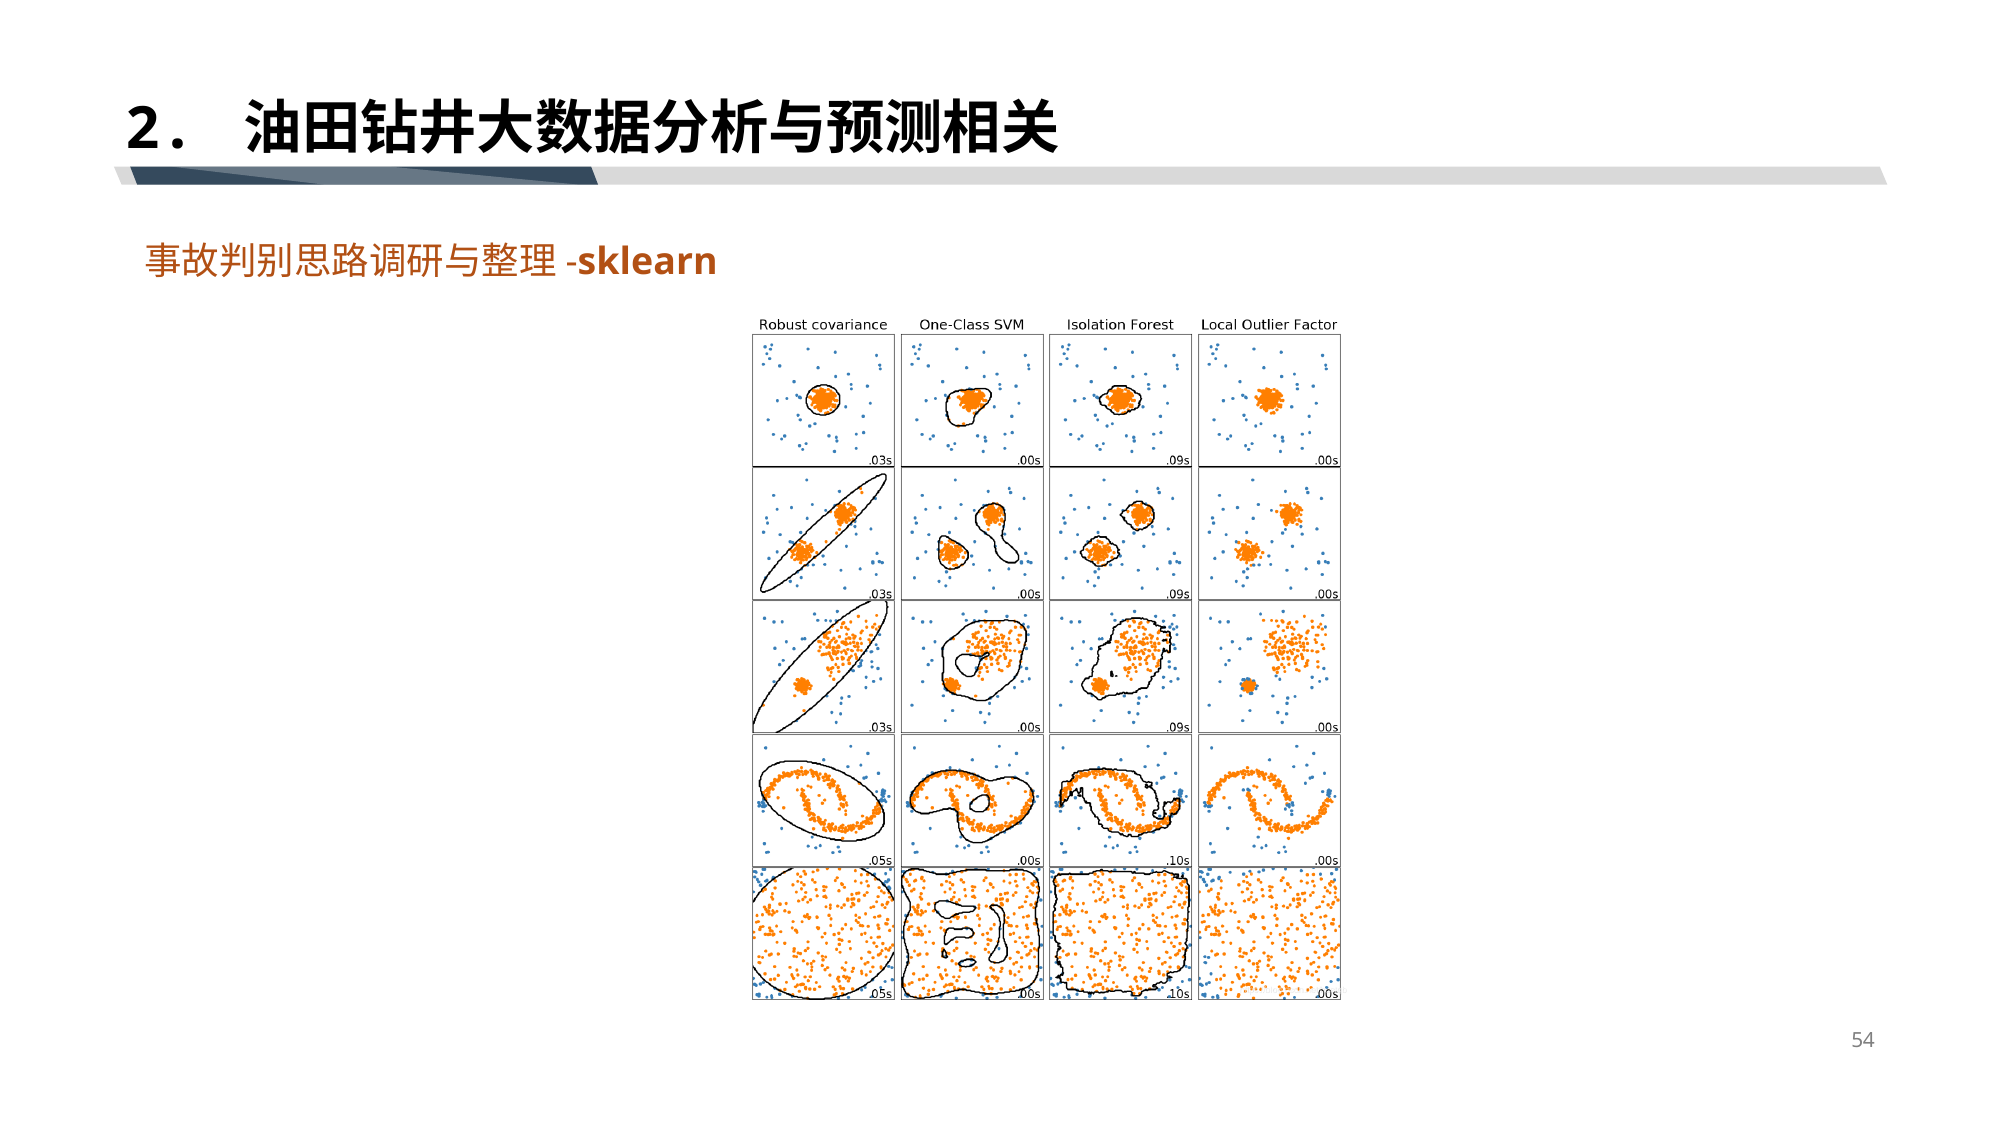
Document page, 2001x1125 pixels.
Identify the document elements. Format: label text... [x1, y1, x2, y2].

picture [740, 305, 1352, 1000]
slide_number 54 [1412, 1023, 1890, 1058]
title 2. 油田钻井大数据分析与预测相关 [109, 0, 1890, 169]
text_box 事故判别思路调研与整理-sklearn [129, 207, 733, 290]
